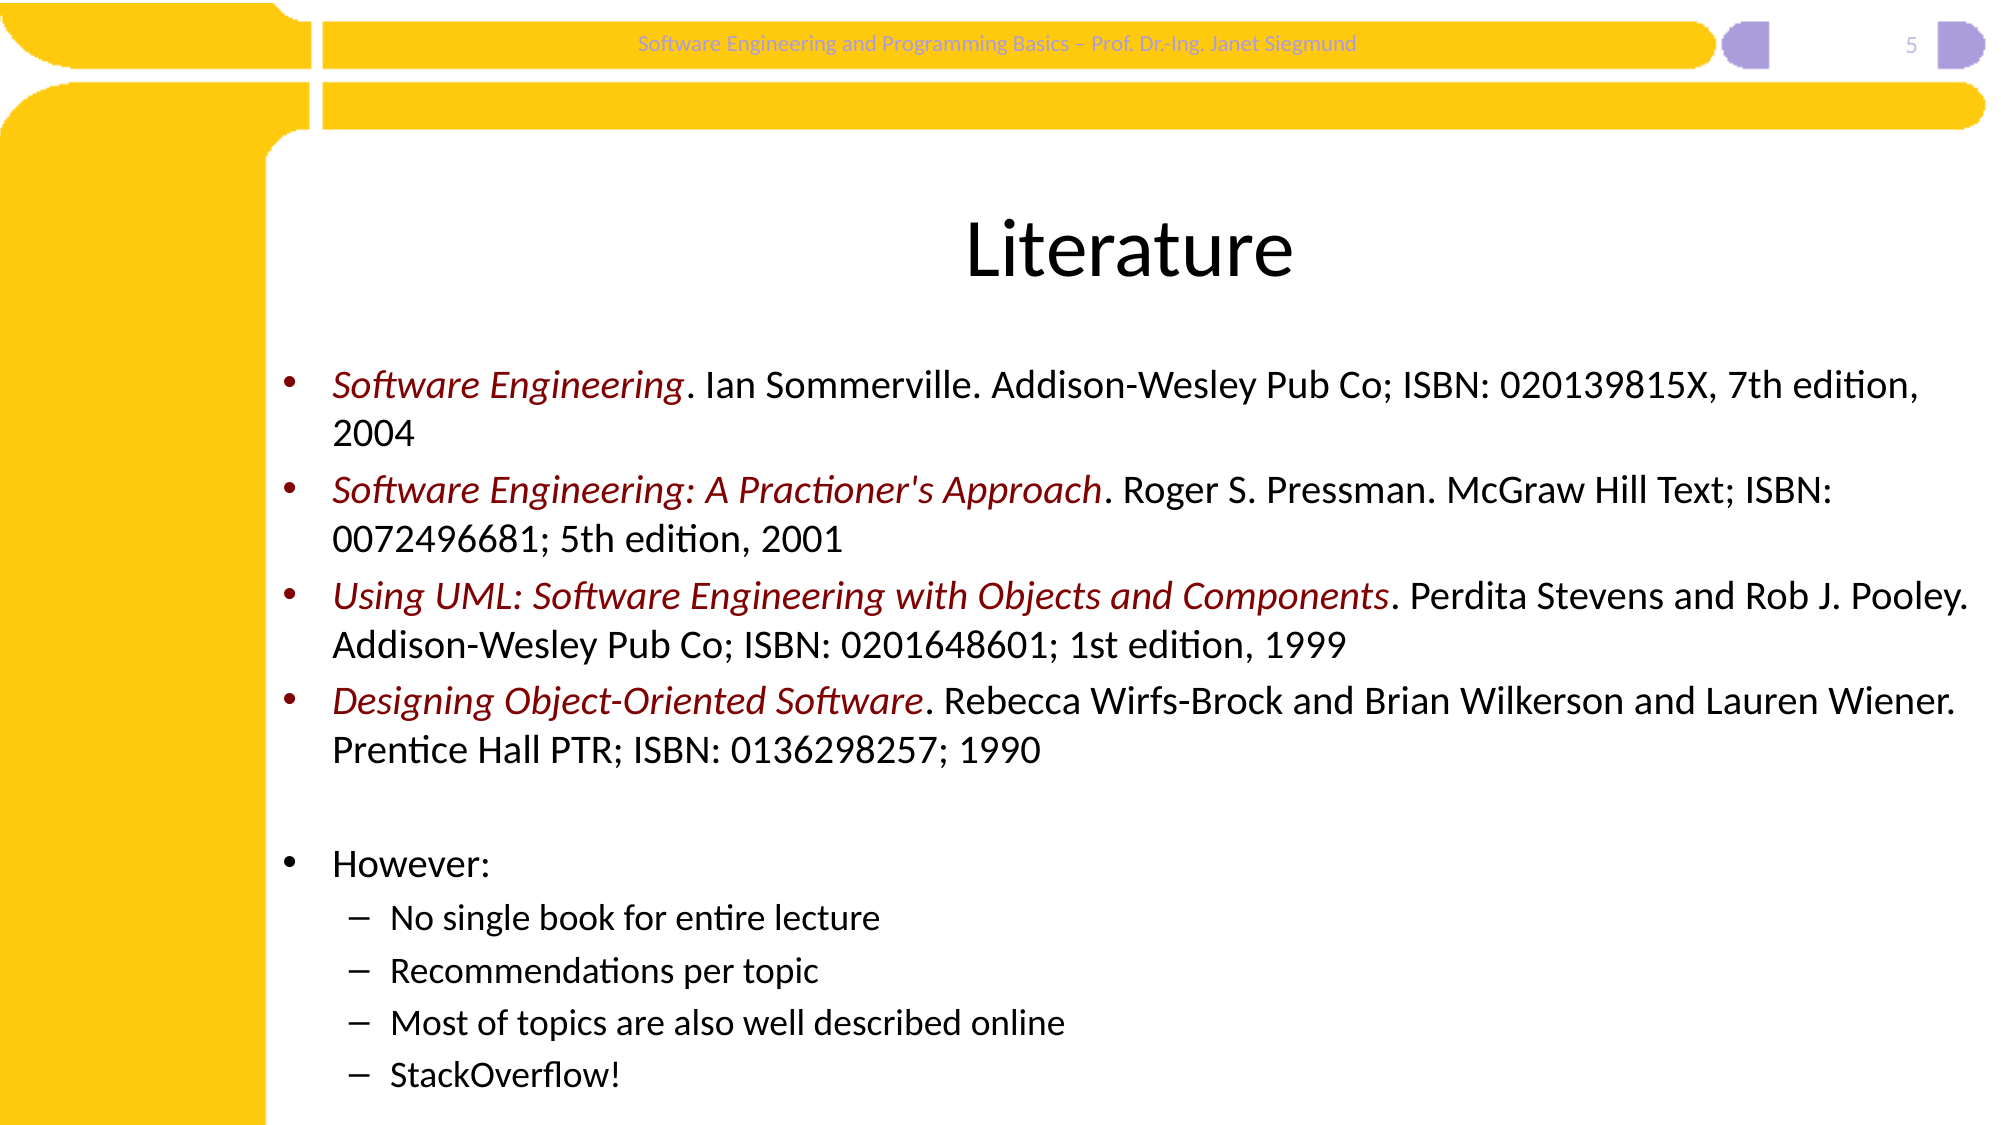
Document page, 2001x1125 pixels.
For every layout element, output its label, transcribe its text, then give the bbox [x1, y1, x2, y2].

slide_number 5 [1767, 20, 1934, 67]
list Software Engineering. Ian Sommerville. Addison-Wesley Pub Co; ISBN: 020139815X, 7th edition, 2004 Software Engineering: A Practioner's Approach. Roger S. Pressman. McGraw Hill Text; ISBN: 0072496681; 5th edition, 2001 Using UML: Software Engineering with Objects and Components. Perdita Stevens and Rob J. Pooley. Addison-Wesley Pub Co; ISBN: 0201648601; 1st edition, 1999 Designing Object-Oriented Software. Rebecca Wirfs-Brock and Brian Wilkerson and Lauren Wiener. Prentice Hall PTR; ISBN: 0136298257; 1990 However: No single book for entire lecture Recommendations per topic Most of topics are also well described online StackOverflow! [267, 349, 1993, 1104]
title Literature [267, 149, 1993, 338]
picture [0, 3, 1999, 1125]
